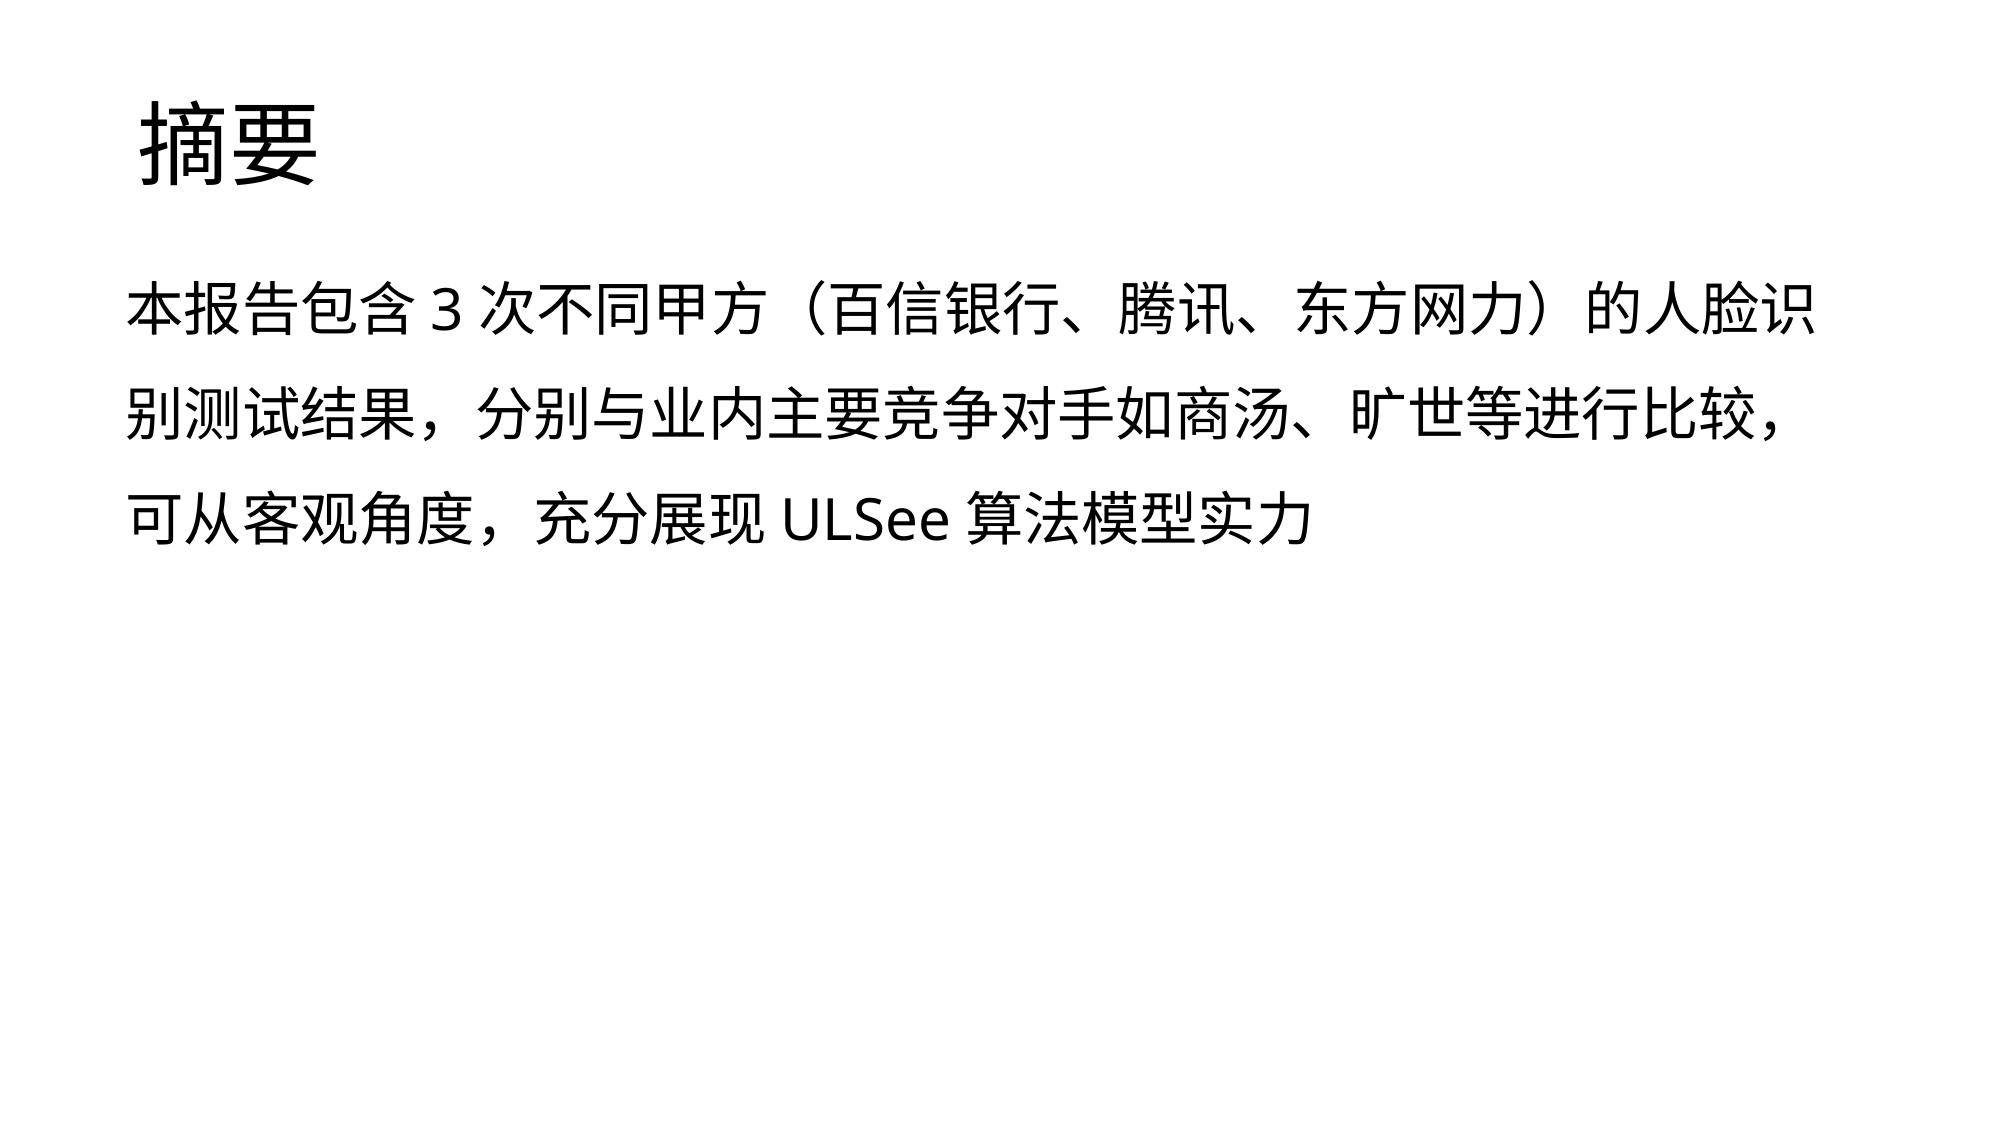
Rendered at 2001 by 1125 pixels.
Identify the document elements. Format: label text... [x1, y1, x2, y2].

title 摘要 [122, 67, 670, 229]
list 本报告包含3次不同甲方（百信银行、腾讯、东方网力）的人脸识别测试结果，分别与业内主要竞争对手如商汤、旷世等进行比较，可从客观角度，充分展现ULSee算法模型实力 [110, 229, 1871, 984]
